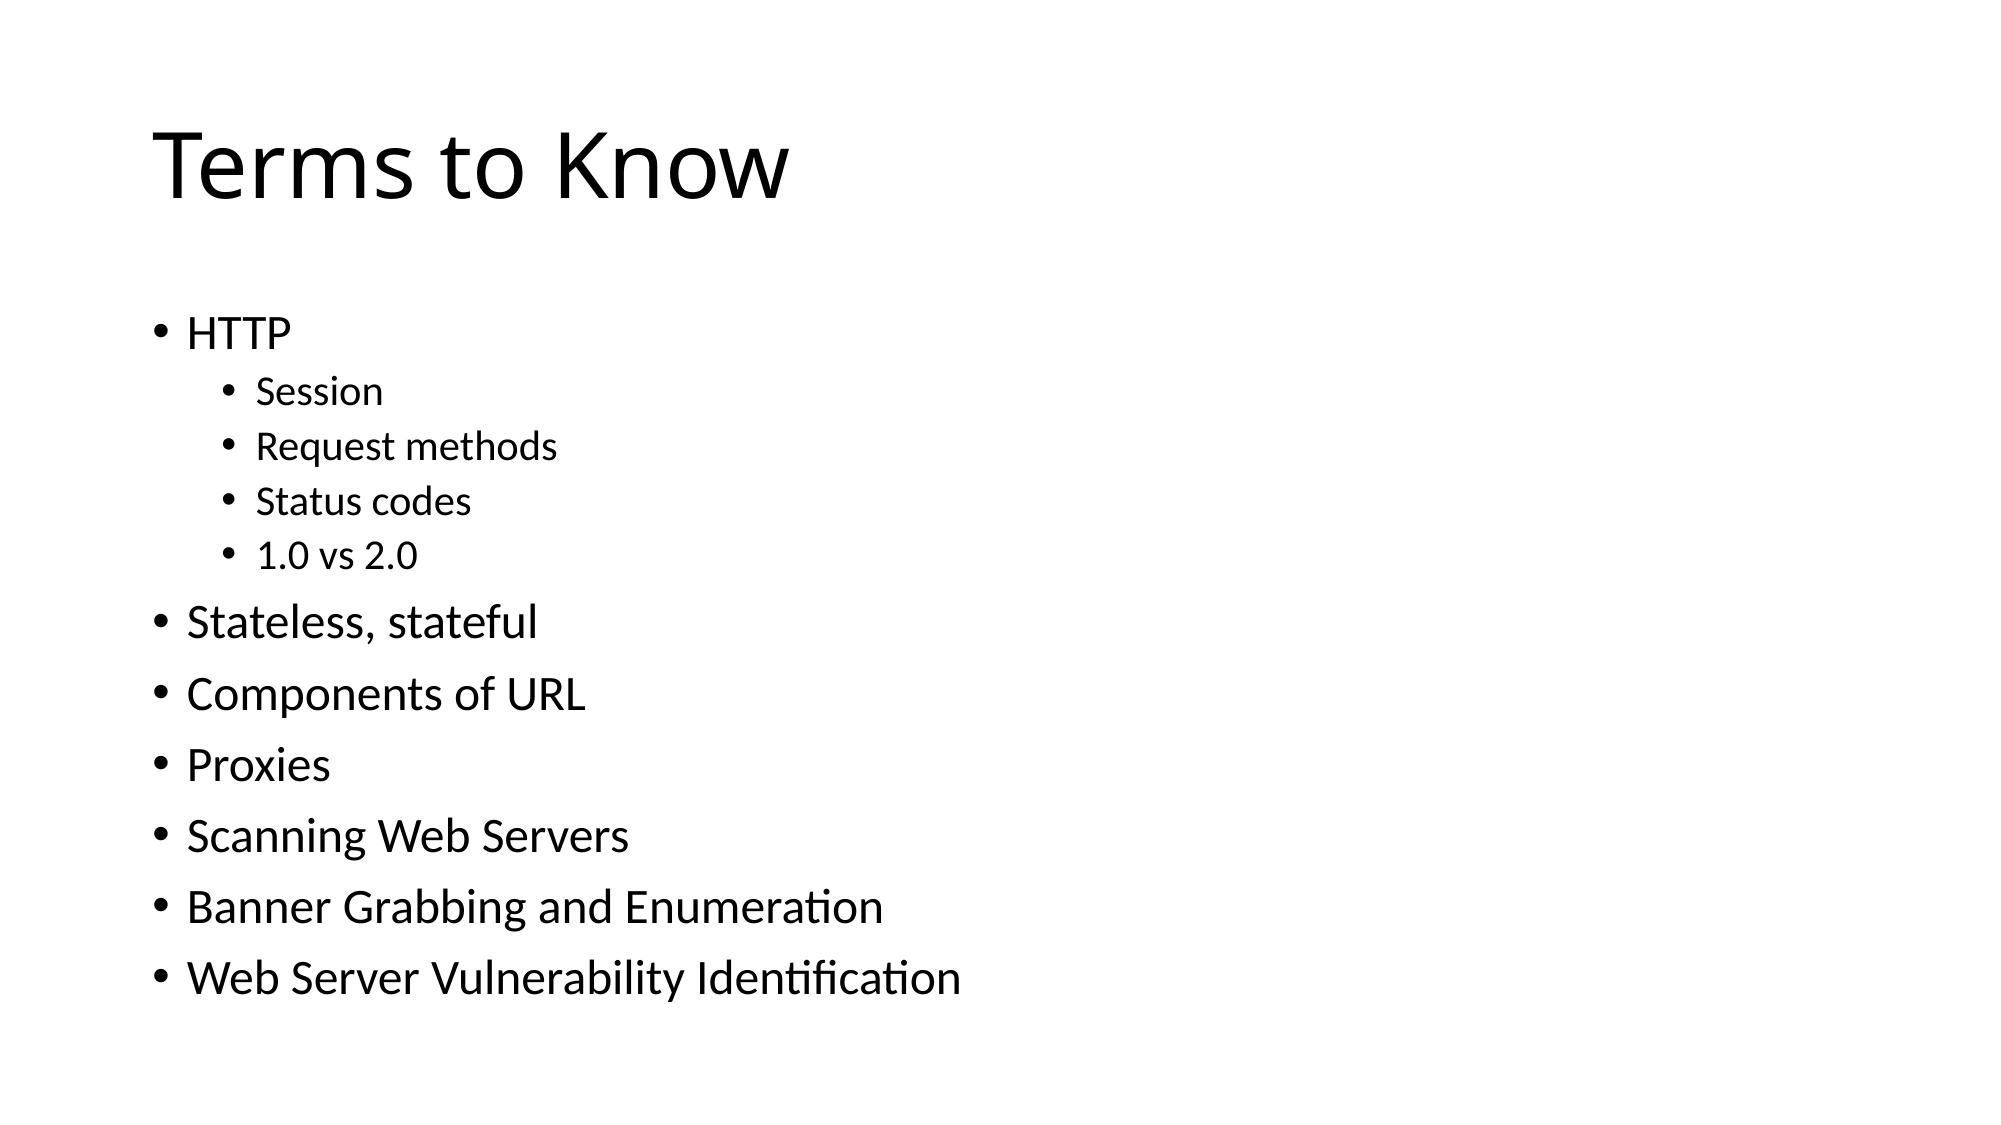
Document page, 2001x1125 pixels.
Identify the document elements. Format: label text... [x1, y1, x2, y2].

title Terms to Know [137, 59, 1863, 278]
list HTTP Session Request methods Status codes 1.0 vs 2.0 Stateless, stateful Components of URL Proxies Scanning Web Servers Banner Grabbing and Enumeration Web Server Vulnerability Identification [137, 299, 1863, 1014]
